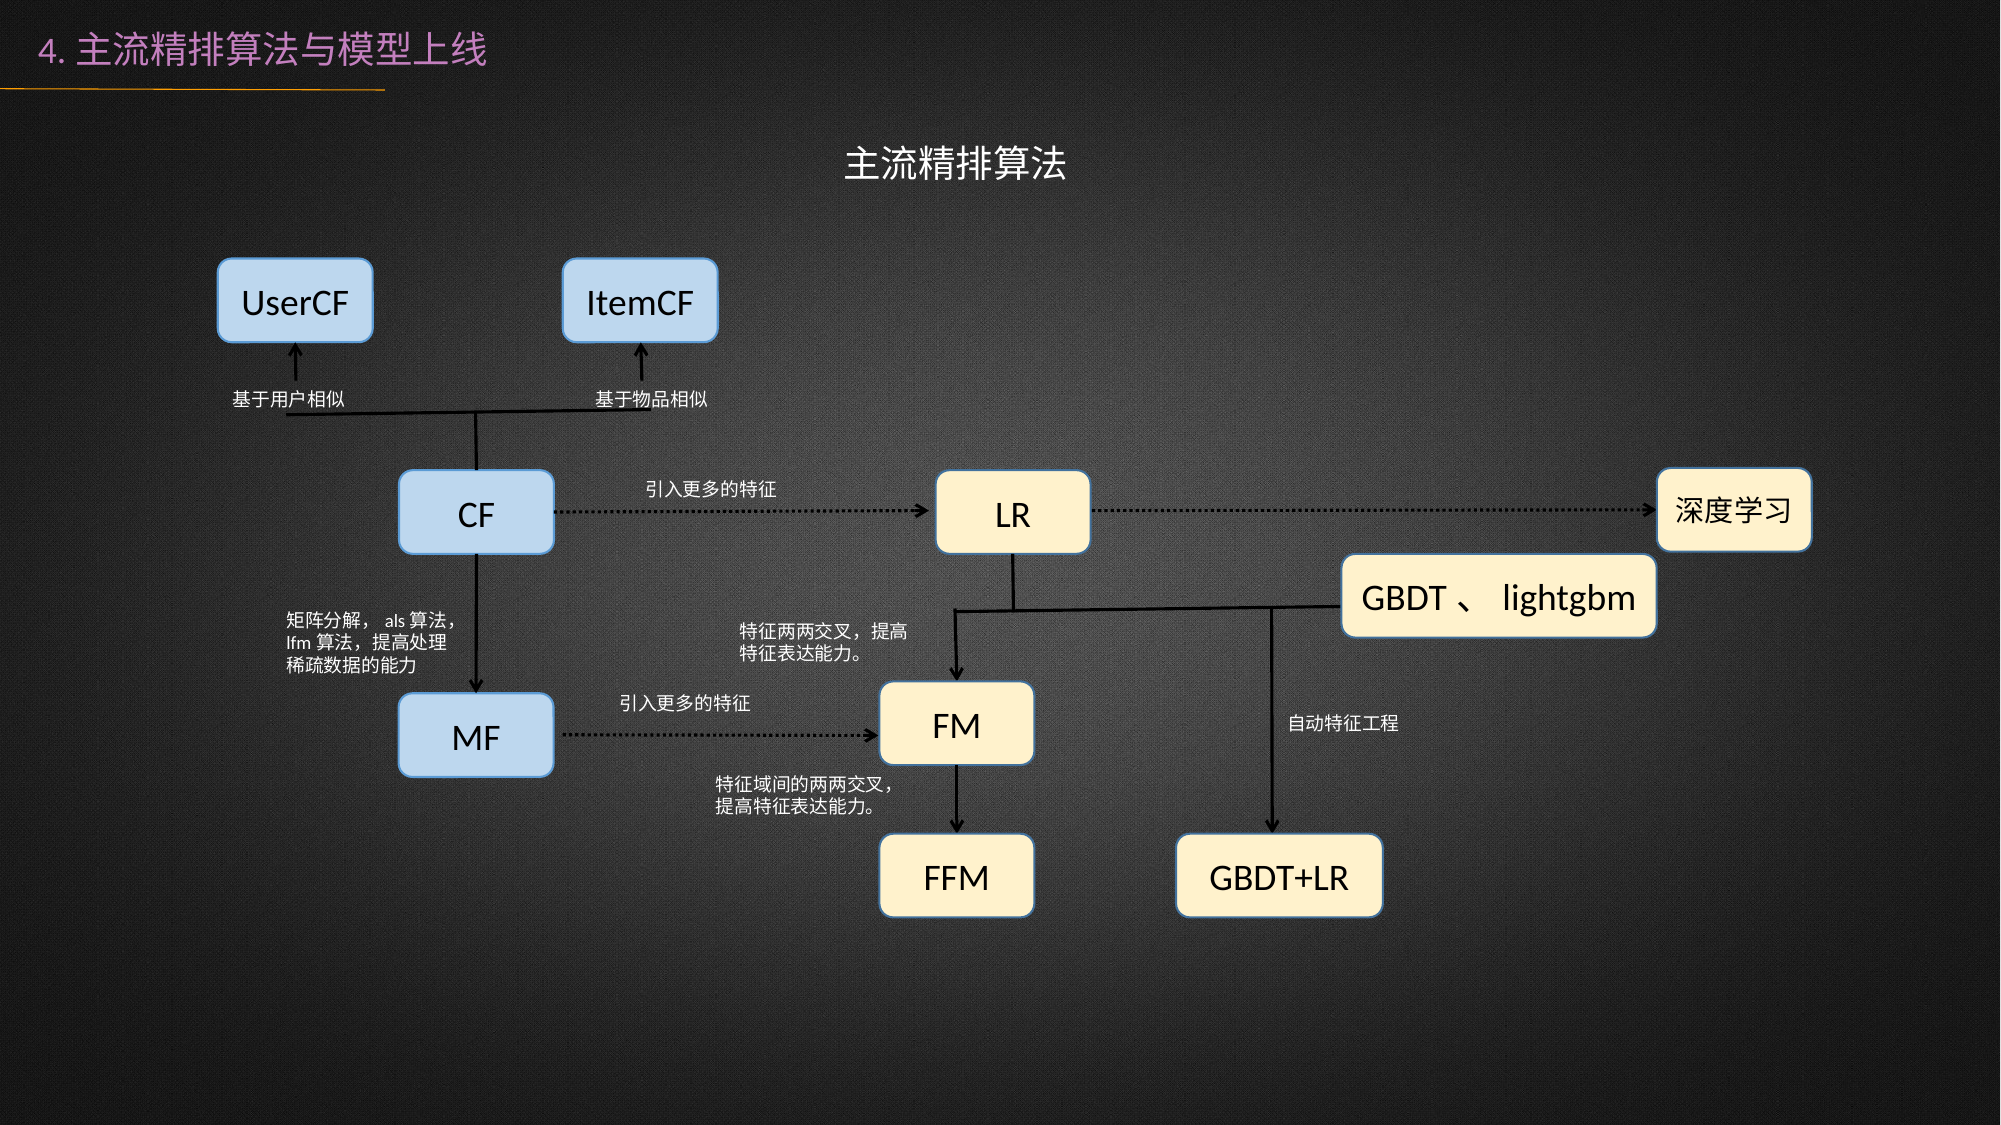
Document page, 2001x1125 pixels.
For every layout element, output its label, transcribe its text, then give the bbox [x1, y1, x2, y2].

text_box 矩阵分解，als算法，lfm算法，提高处理稀疏数据的能力 [271, 600, 476, 684]
text_box 基于用户相似 [217, 380, 422, 418]
text_box 4.主流精排算法与模型上线 [23, 18, 503, 79]
text_box 自动特征工程 [1273, 704, 1477, 742]
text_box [954, 606, 1271, 612]
text_box FFM [878, 832, 1036, 919]
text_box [1273, 606, 1342, 612]
text_box UserCF [216, 257, 374, 344]
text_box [286, 409, 651, 415]
text_box 特征域间的两两交叉，提高特征表达能力。 [700, 765, 905, 825]
text_box CF [397, 469, 556, 555]
text_box 引入更多的特征 [604, 684, 809, 722]
text_box 特征两两交叉，提高特征表达能力。 [725, 612, 929, 672]
picture [0, 0, 2001, 1125]
text_box MF [397, 692, 555, 779]
text_box GBDT+LR [1174, 832, 1384, 919]
text_box 引入更多的特征 [630, 470, 835, 508]
text_box GBDT、lightgbm [1340, 552, 1658, 639]
text_box 主流精排算法 [828, 133, 1084, 193]
text_box FM [878, 680, 1036, 767]
text_box 基于物品相似 [580, 380, 785, 418]
text_box 深度学习 [1655, 466, 1813, 553]
text_box LR [934, 469, 1092, 555]
text_box ItemCF [561, 257, 719, 344]
